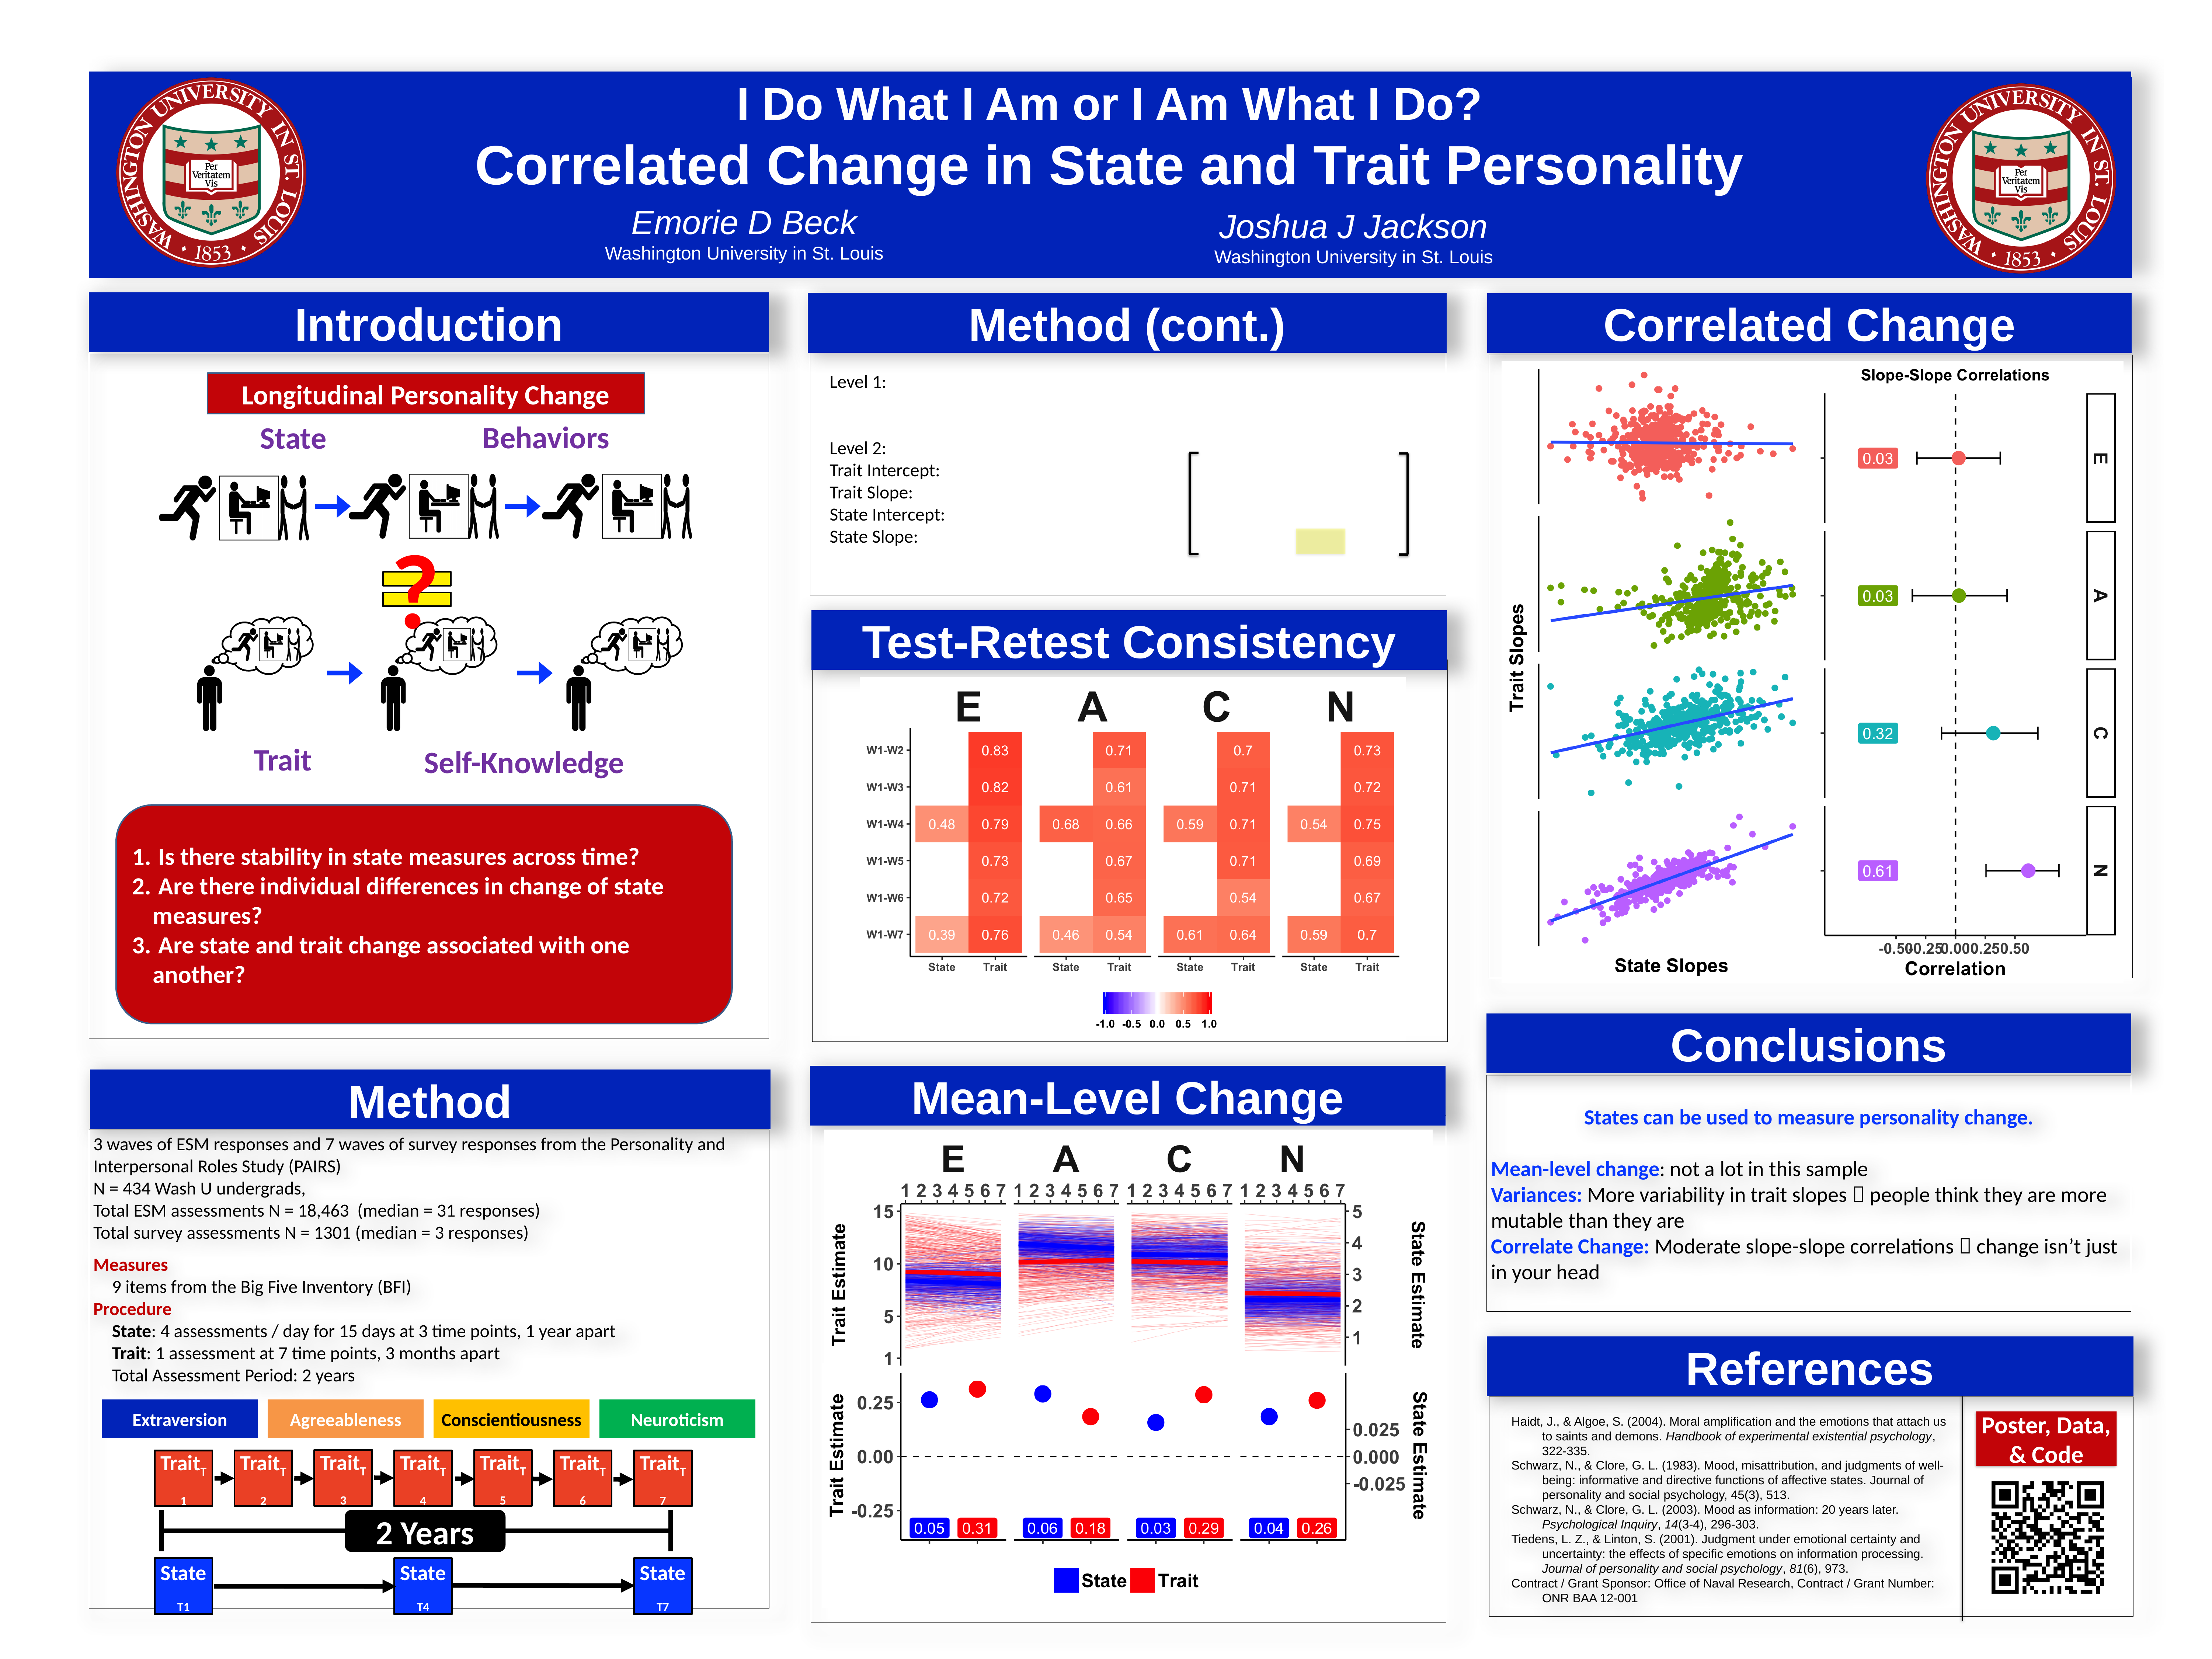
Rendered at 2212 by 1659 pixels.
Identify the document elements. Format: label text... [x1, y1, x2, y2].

text_box [382, 592, 385, 607]
text_box [2125, 368, 2133, 978]
text_box Agreeableness [267, 1399, 424, 1439]
text_box [1970, 1411, 2133, 1617]
text_box Method (cont.) [808, 293, 1447, 353]
text_box Conclusions [1486, 1013, 2131, 1073]
text_box ? [385, 542, 446, 616]
text_box Is there stability in state measures across time? Are there individual differences in change of state measures? Are state and trait change associated with one another? [115, 804, 733, 1025]
text_box Conscientiousness [433, 1399, 590, 1439]
picture [1926, 83, 2117, 274]
text_box Emorie D Beck Washington University in St. Louis [482, 198, 1006, 266]
picture [1502, 361, 2124, 983]
text_box [446, 592, 452, 607]
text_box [811, 610, 1448, 1046]
text_box TraitT6 [553, 1450, 612, 1507]
text_box StateT7 [633, 1558, 692, 1615]
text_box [810, 1066, 1446, 1628]
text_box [349, 473, 499, 539]
text_box States can be used to measure personality change. Mean-level change: not a lot in this sample Variances: More variability in trait slopes  people think they are more mutable than they are Correlate Change: Moderate slope-slope correlations  change isn’t just in your head [1486, 1084, 2131, 1312]
picture [1976, 1465, 2119, 1609]
text_box Behaviors [430, 418, 662, 453]
text_box [1489, 1408, 1505, 1617]
text_box [382, 571, 385, 586]
text_box State [177, 419, 409, 454]
text_box StateT1 [154, 1558, 213, 1615]
text_box Method [90, 1070, 771, 1129]
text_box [1398, 453, 1409, 555]
text_box [89, 362, 769, 1039]
text_box Neuroticism [599, 1399, 756, 1439]
text_box TraitT2 [234, 1450, 293, 1507]
text_box [1489, 364, 1500, 978]
text_box Longitudinal Personality Change [207, 372, 645, 414]
text_box Poster, Data, & Code [1976, 1411, 2117, 1465]
text_box Extraversion [101, 1399, 258, 1439]
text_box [159, 475, 309, 541]
text_box References [1487, 1336, 2133, 1396]
picture [116, 77, 307, 268]
text_box Joshua J Jackson Washington University in St. Louis [1046, 201, 1662, 270]
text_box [171, 617, 313, 741]
picture [822, 1130, 1434, 1608]
text_box TraitT4 [393, 1450, 453, 1507]
text_box [89, 77, 2132, 278]
text_box TraitT3 [314, 1449, 373, 1507]
text_box Haidt, J., & Algoe, S. (2004). Moral amplification and the emotions that attach us to saints and demons. Handbook of experimental existential psychology, 322-335. Schwarz, N., & Clore, G. L. (1983). Mood, misattribution, and judgments of well-being: informative and directive functions of affective states. Journal of personality and social psychology, 45(3), 513. Schwarz, N., & Clore, G. L. (2003). Mood as information: 20 years later. Psychological Inquiry, 14(3-4), 296-303. Tiedens, L. Z., & Linton, S. (2001). Judgment under emotional certainty and uncertainty: the effects of specific emotions on information processing. Journal of personality and social psychology, 81(6), 973. Contract / Grant Sponsor: Office of Naval Research, Contract / Grant Number: ONR BAA 12-001 [1507, 1411, 1954, 1607]
text_box Self-Knowledge [408, 743, 640, 778]
text_box StateT4 [393, 1558, 453, 1615]
text_box I Do What I Am or I Am What I Do? Correlated Change in State and Trait Personality [89, 72, 2131, 198]
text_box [161, 1509, 671, 1552]
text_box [540, 617, 682, 741]
text_box Introduction [89, 292, 769, 352]
text_box [810, 364, 1446, 595]
text_box [1401, 12, 1412, 93]
text_box [446, 571, 452, 586]
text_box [355, 617, 497, 741]
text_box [542, 473, 692, 539]
text_box 3 waves of ESM responses and 7 waves of survey responses from the Personality and Interpersonal Roles Study (PAIRS) N = 434 Wash U undergrads, Total ESM assessments N = 18,463 (median = 31 responses) Total survey assessments N = 1301 (median = 3 responses) Measures 9 items from the Big Five Inventory (BFI) Procedure State: 4 assessments / day for 15 days at 3 time points, 1 year apart Trait: 1 assessment at 7 time points, 3 months apart Total Assessment Period: 2 years [89, 1137, 769, 1608]
text_box Trait [167, 741, 399, 776]
text_box Correlated Change [1487, 293, 2132, 353]
text_box TraitT5 [473, 1449, 533, 1507]
text_box TraitT7 [633, 1450, 692, 1507]
picture [860, 677, 1406, 1042]
text_box TraitT1 [154, 1450, 213, 1507]
